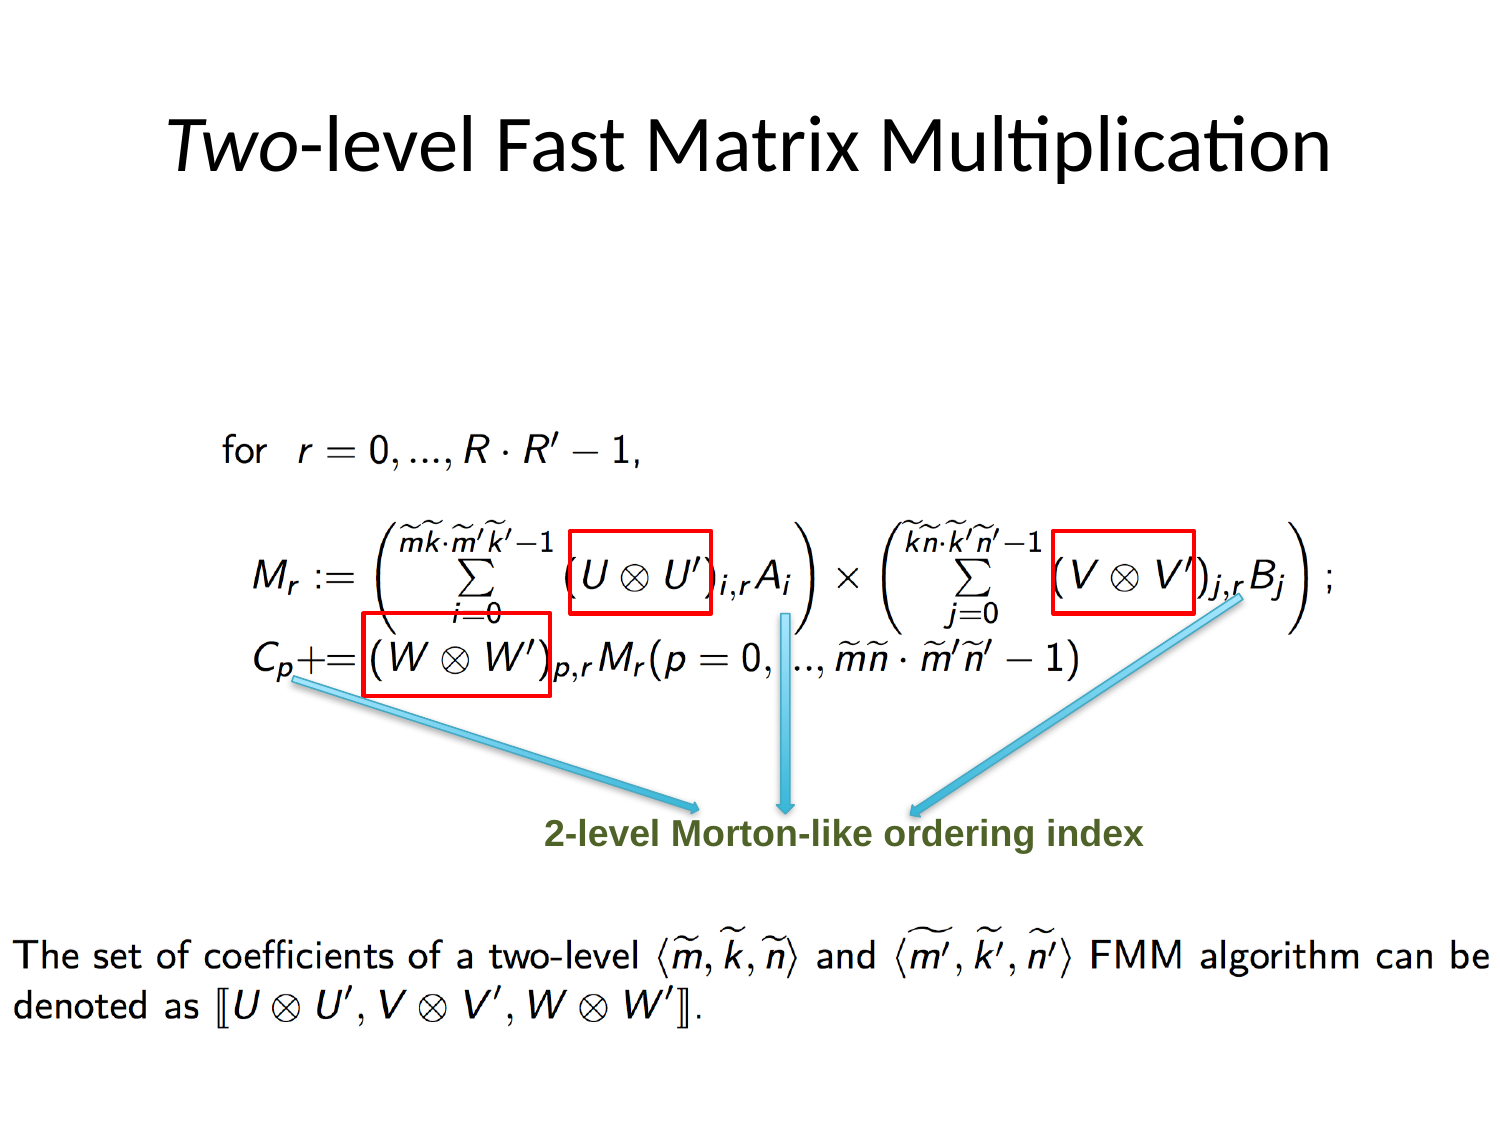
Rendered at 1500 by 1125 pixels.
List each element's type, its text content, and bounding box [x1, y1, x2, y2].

title Two-level Fast Matrix Multiplication [75, 45, 1425, 233]
picture [206, 412, 1355, 697]
text_box 2-level Morton-like ordering index [529, 801, 1164, 862]
text_box [780, 704, 791, 801]
text_box [923, 704, 1086, 801]
picture [0, 923, 1500, 1033]
text_box [358, 704, 684, 801]
